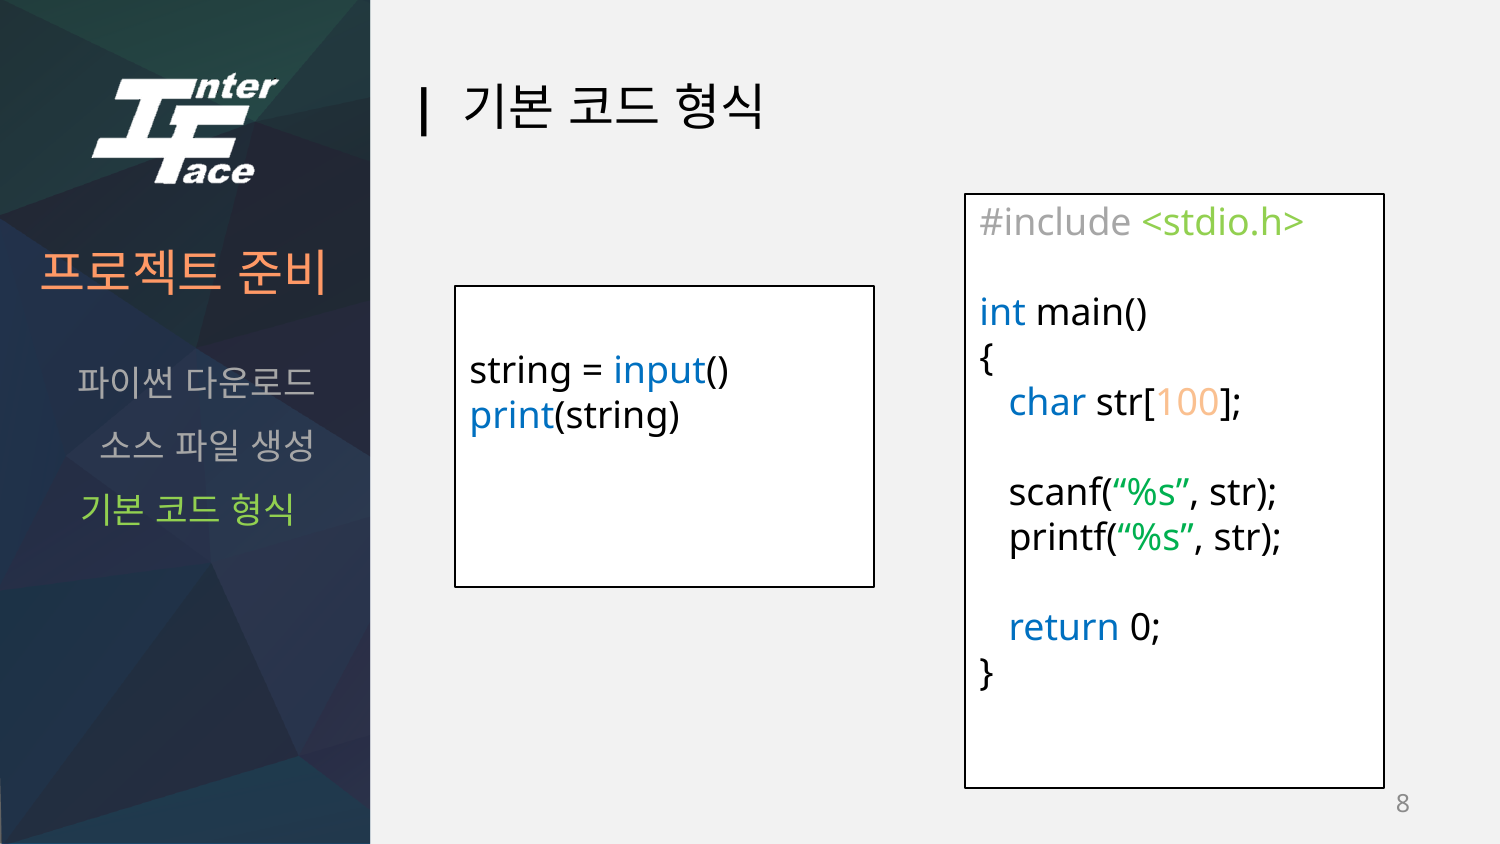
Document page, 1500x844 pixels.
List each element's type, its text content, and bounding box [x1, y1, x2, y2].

picture [0, 0, 371, 844]
text_box #include <stdio.h> int main() { char str[100]; scanf(“%s”, str); printf(“%s”, str); return 0; } [962, 191, 1386, 790]
text_box | 기본 코드 형식 [395, 68, 939, 143]
text_box string = input() print(string) [452, 283, 876, 589]
slide_number 8 [1074, 782, 1425, 827]
